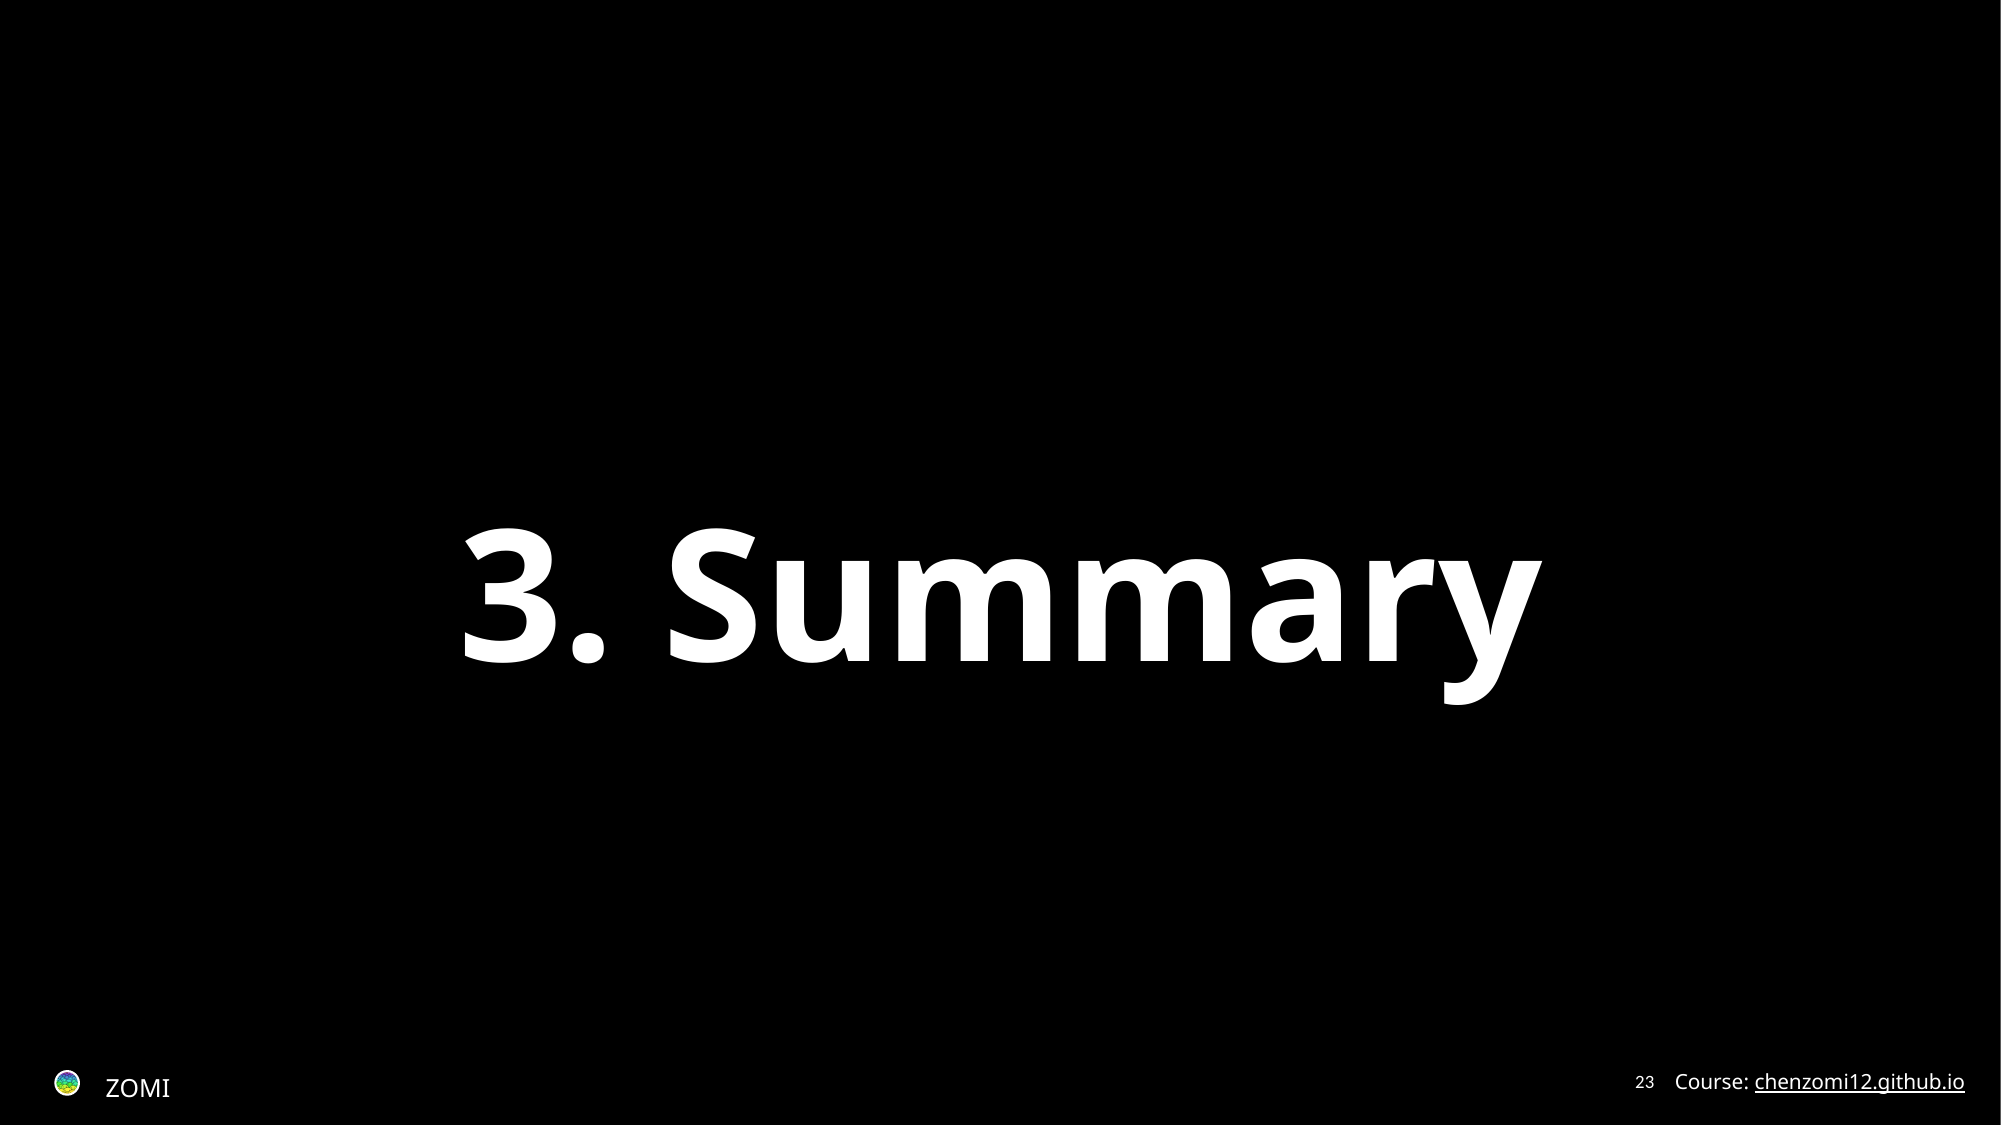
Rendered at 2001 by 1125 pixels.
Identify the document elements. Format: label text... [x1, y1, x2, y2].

picture [57, 1073, 77, 1093]
list 3. Summary [0, 80, 2001, 986]
